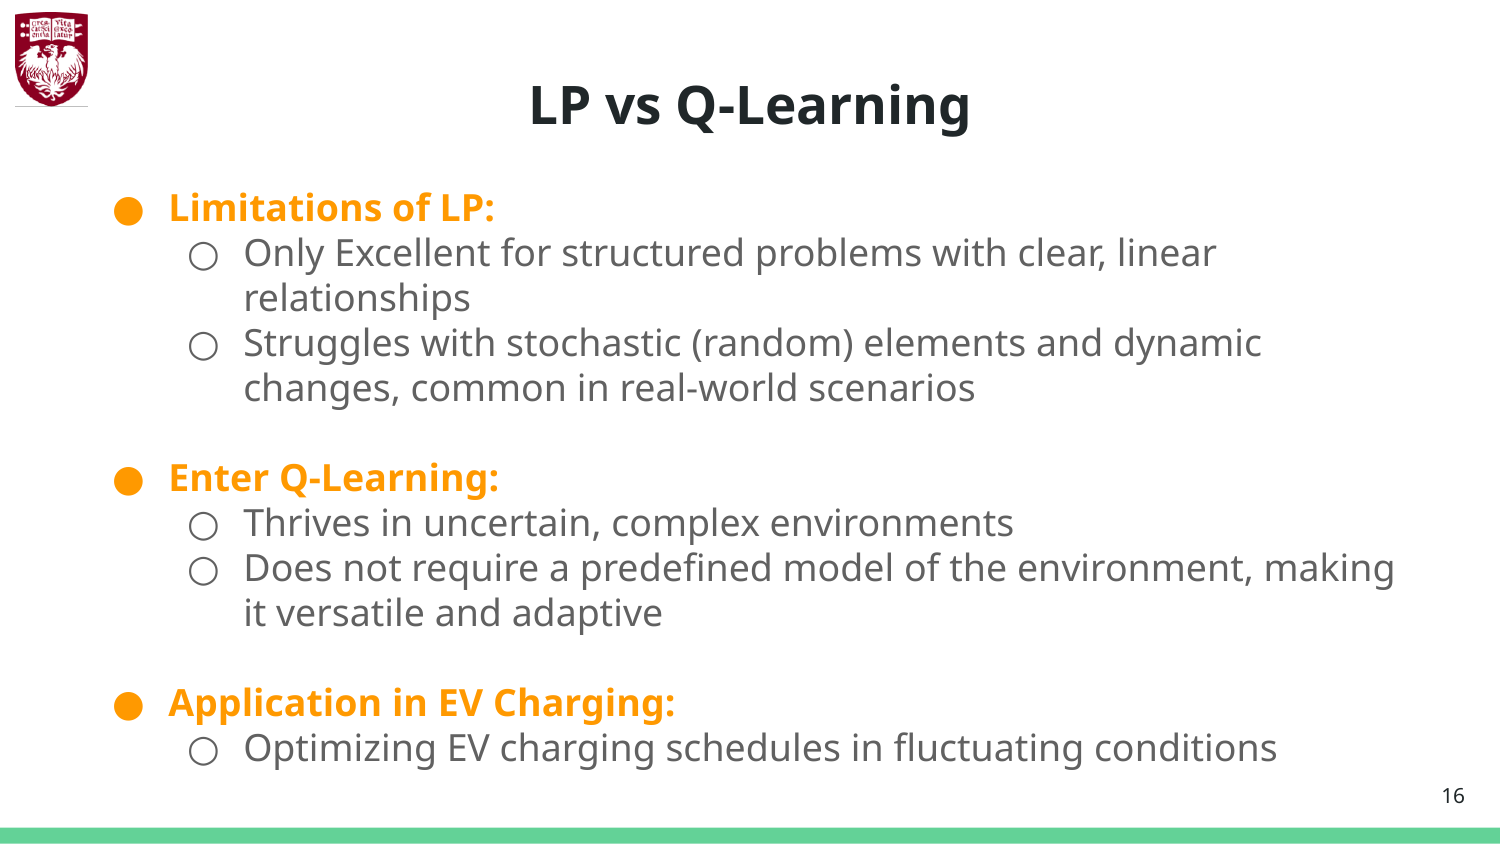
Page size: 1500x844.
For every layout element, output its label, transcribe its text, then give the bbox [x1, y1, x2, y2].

picture [13, 12, 88, 108]
text_box Limitations of LP: Only Excellent for structured problems with clear, linear relationships Struggles with stochastic (random) elements and dynamic changes, common in real-world scenarios Enter Q-Learning: Thrives in uncertain, complex environments Does not require a predefined model of the environment, making it versatile and adaptive Application in EV Charging: Optimizing EV charging schedules in fluctuating conditions [78, 169, 1416, 749]
slide_number 16 [1389, 764, 1480, 830]
title LP vs Q-Learning [371, 56, 1129, 151]
